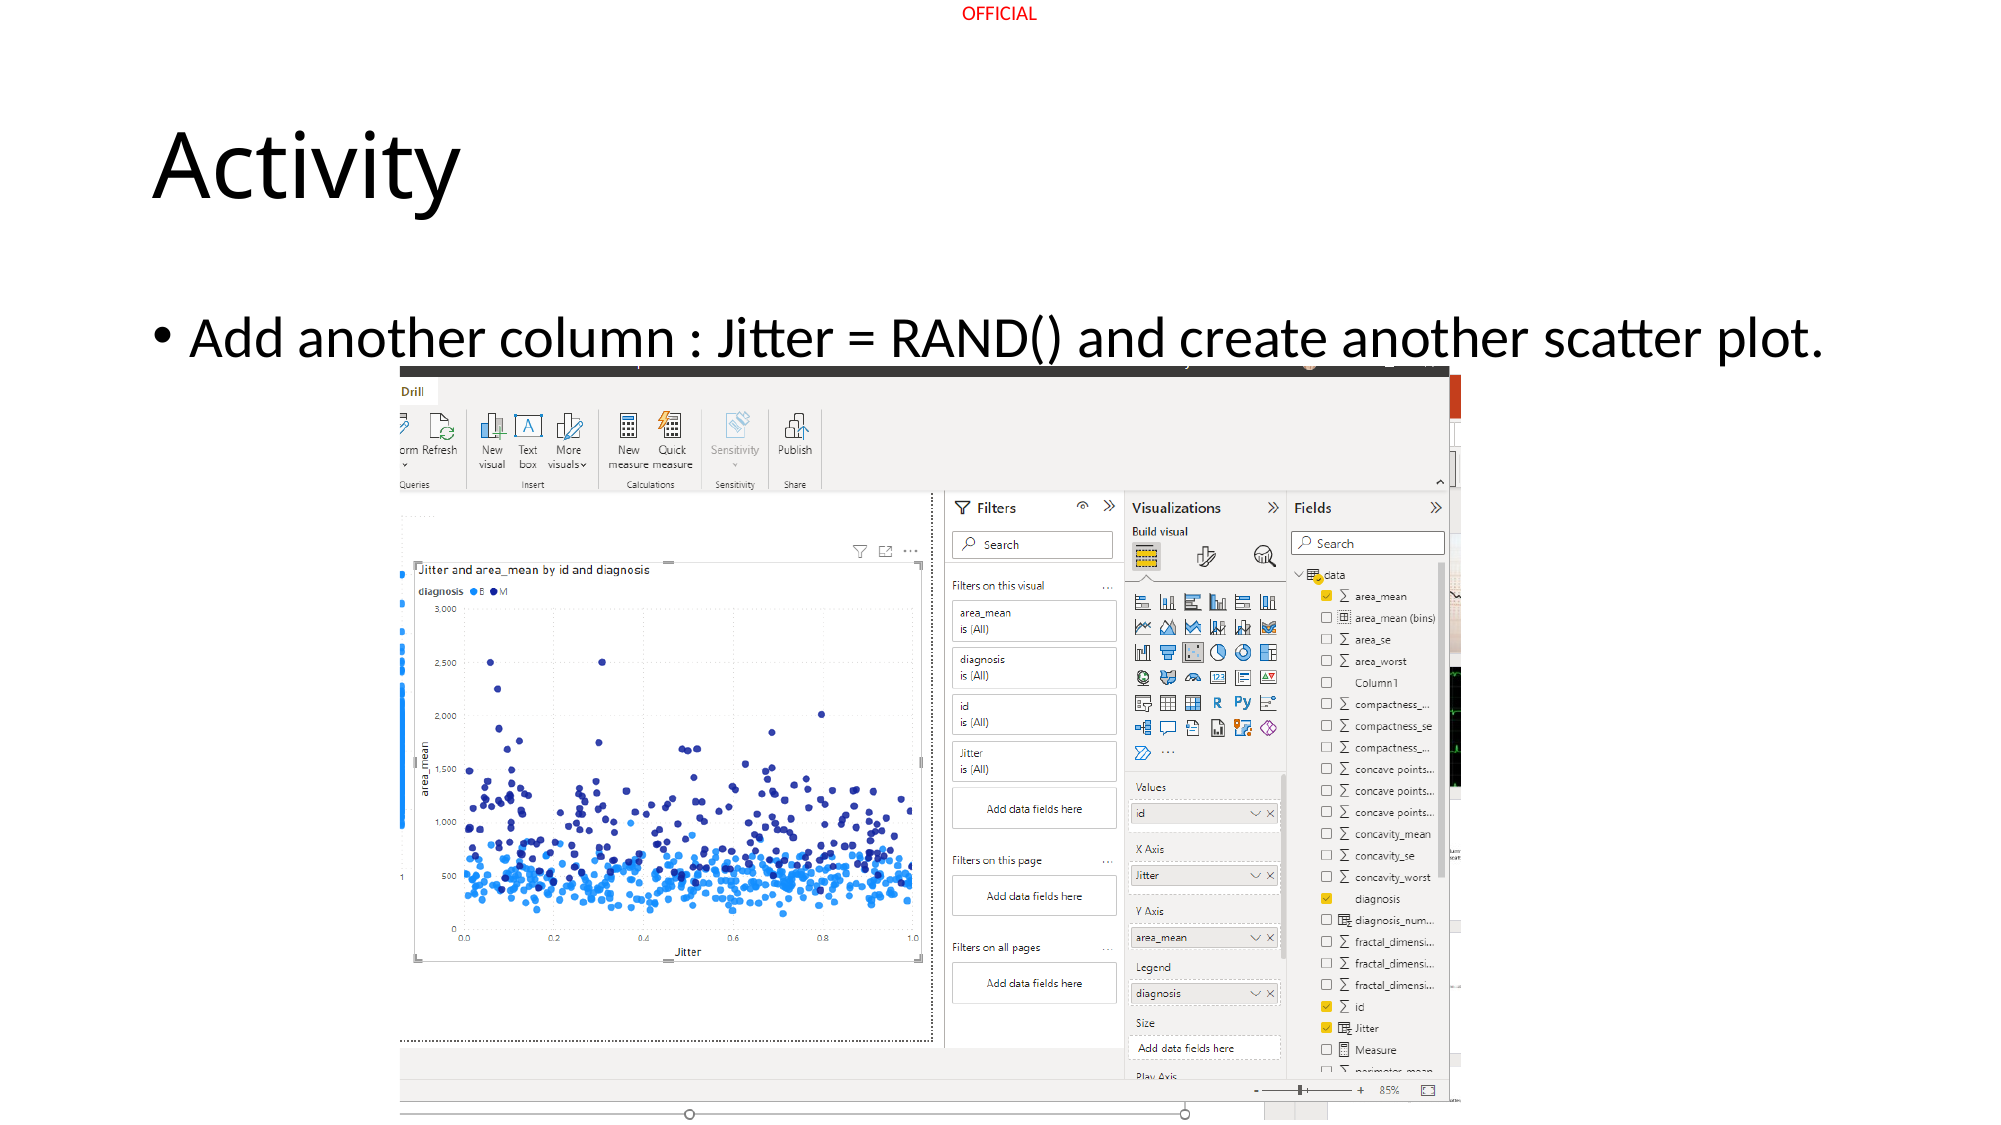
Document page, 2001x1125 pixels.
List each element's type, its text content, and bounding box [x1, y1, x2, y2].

title Activity [137, 59, 1863, 278]
picture [399, 366, 1461, 1120]
list Add another column : Jitter = RAND() and create another scatter plot. [137, 299, 1863, 1014]
